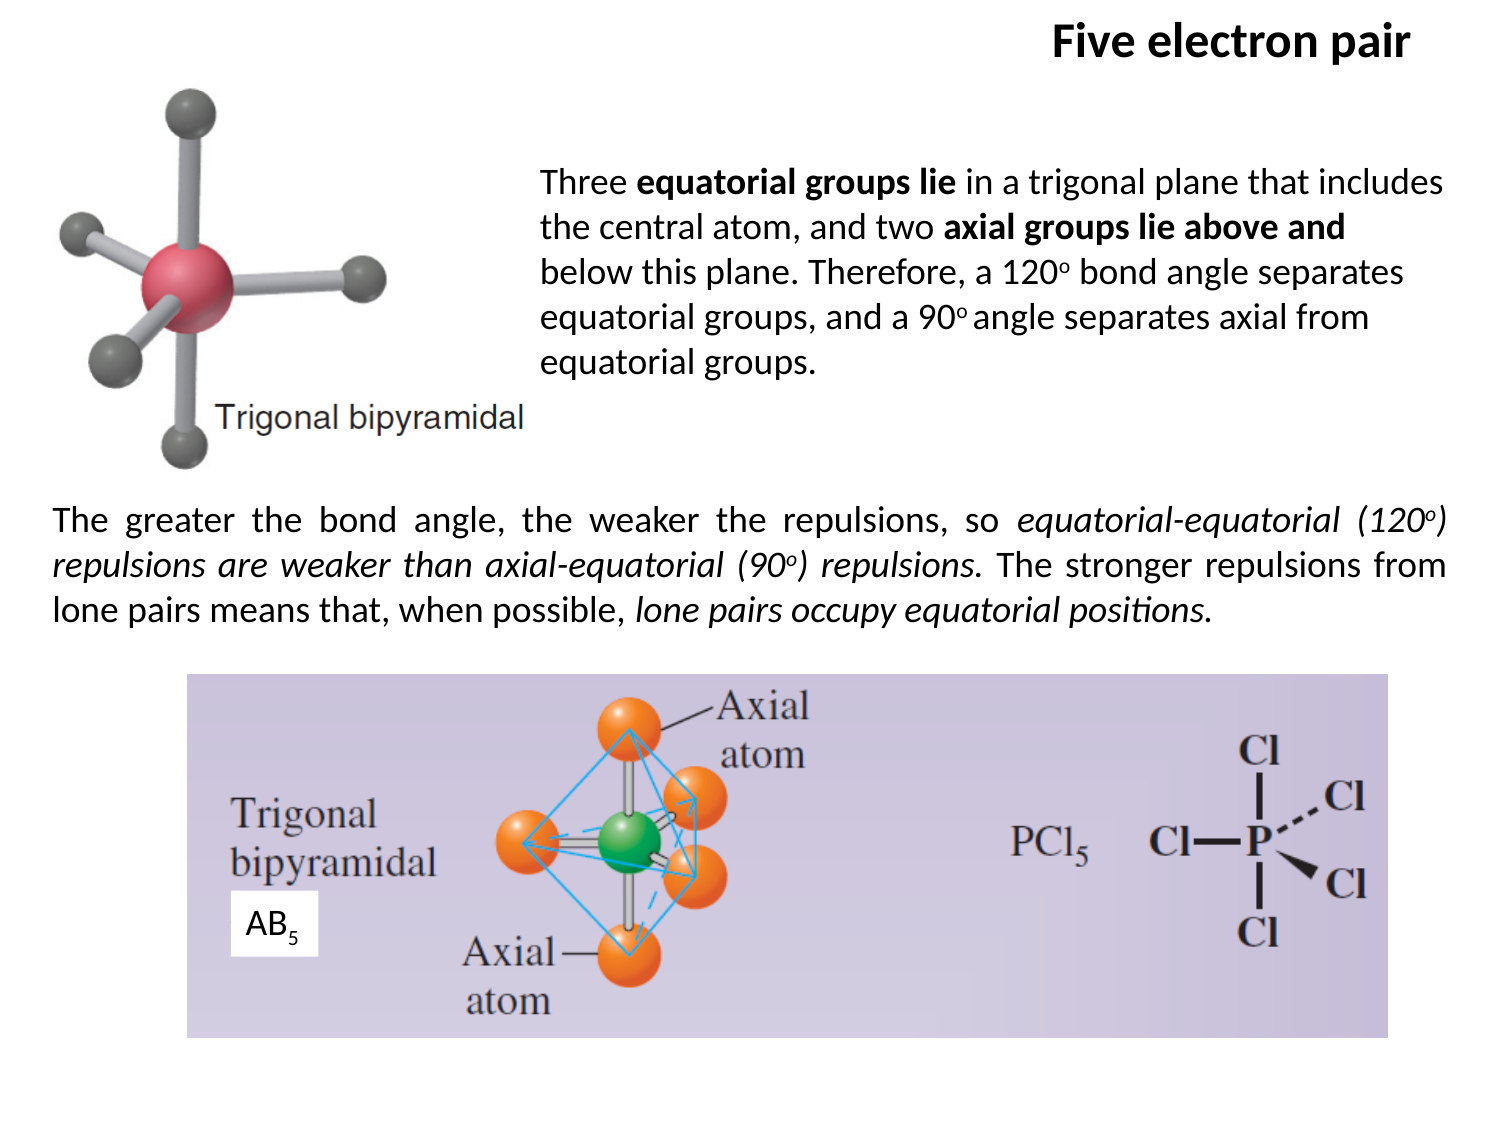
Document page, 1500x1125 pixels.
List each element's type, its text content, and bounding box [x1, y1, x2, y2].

text_box The greater the bond angle, the weaker the repulsions, so equatorial-equatorial (120o) repulsions are weaker than axial-equatorial (90o) repulsions. The stronger repulsions from lone pairs means that, when possible, lone pairs occupy equatorial positions. [37, 487, 1463, 638]
picture [12, 62, 526, 480]
text_box Three equatorial groups lie in a trigonal plane that includes the central atom, and two axial groups lie above and below this plane. Therefore, a 120o bond angle separates equatorial groups, and a 90o angle separates axial from equatorial groups. [529, 149, 1475, 390]
picture [187, 674, 1388, 1038]
text_box Five electron pair [1037, 0, 1500, 75]
